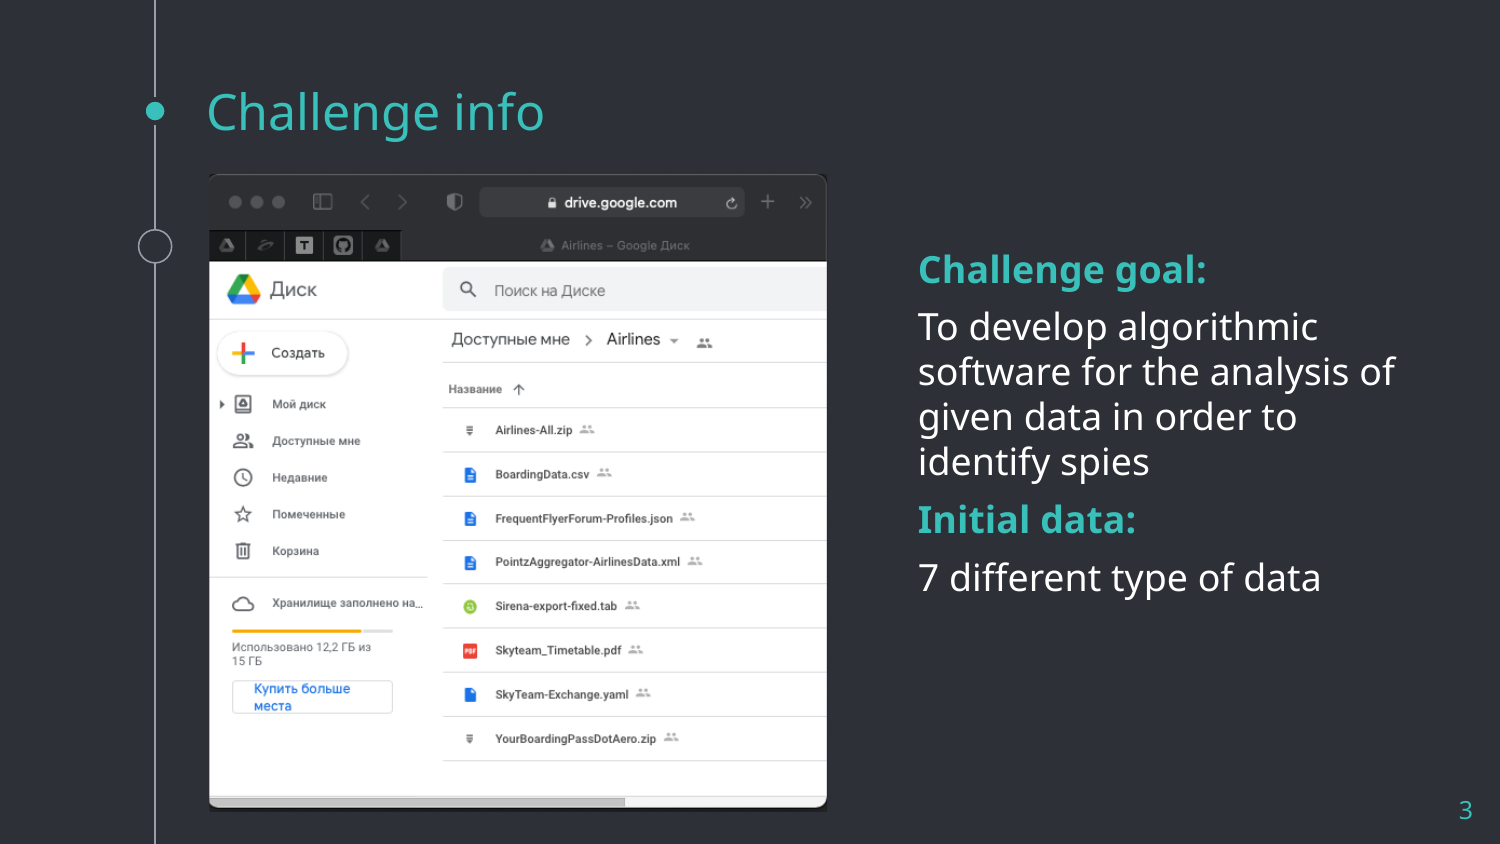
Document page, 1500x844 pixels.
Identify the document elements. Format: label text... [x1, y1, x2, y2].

slide_number ‹#› [1398, 779, 1489, 832]
title Challenge info [191, 99, 1317, 156]
picture [209, 173, 828, 813]
text_box Challenge goal: To develop algorithmic software for the analysis of given data in order to identify spies Initial data: 7 different type of data [902, 230, 1422, 805]
